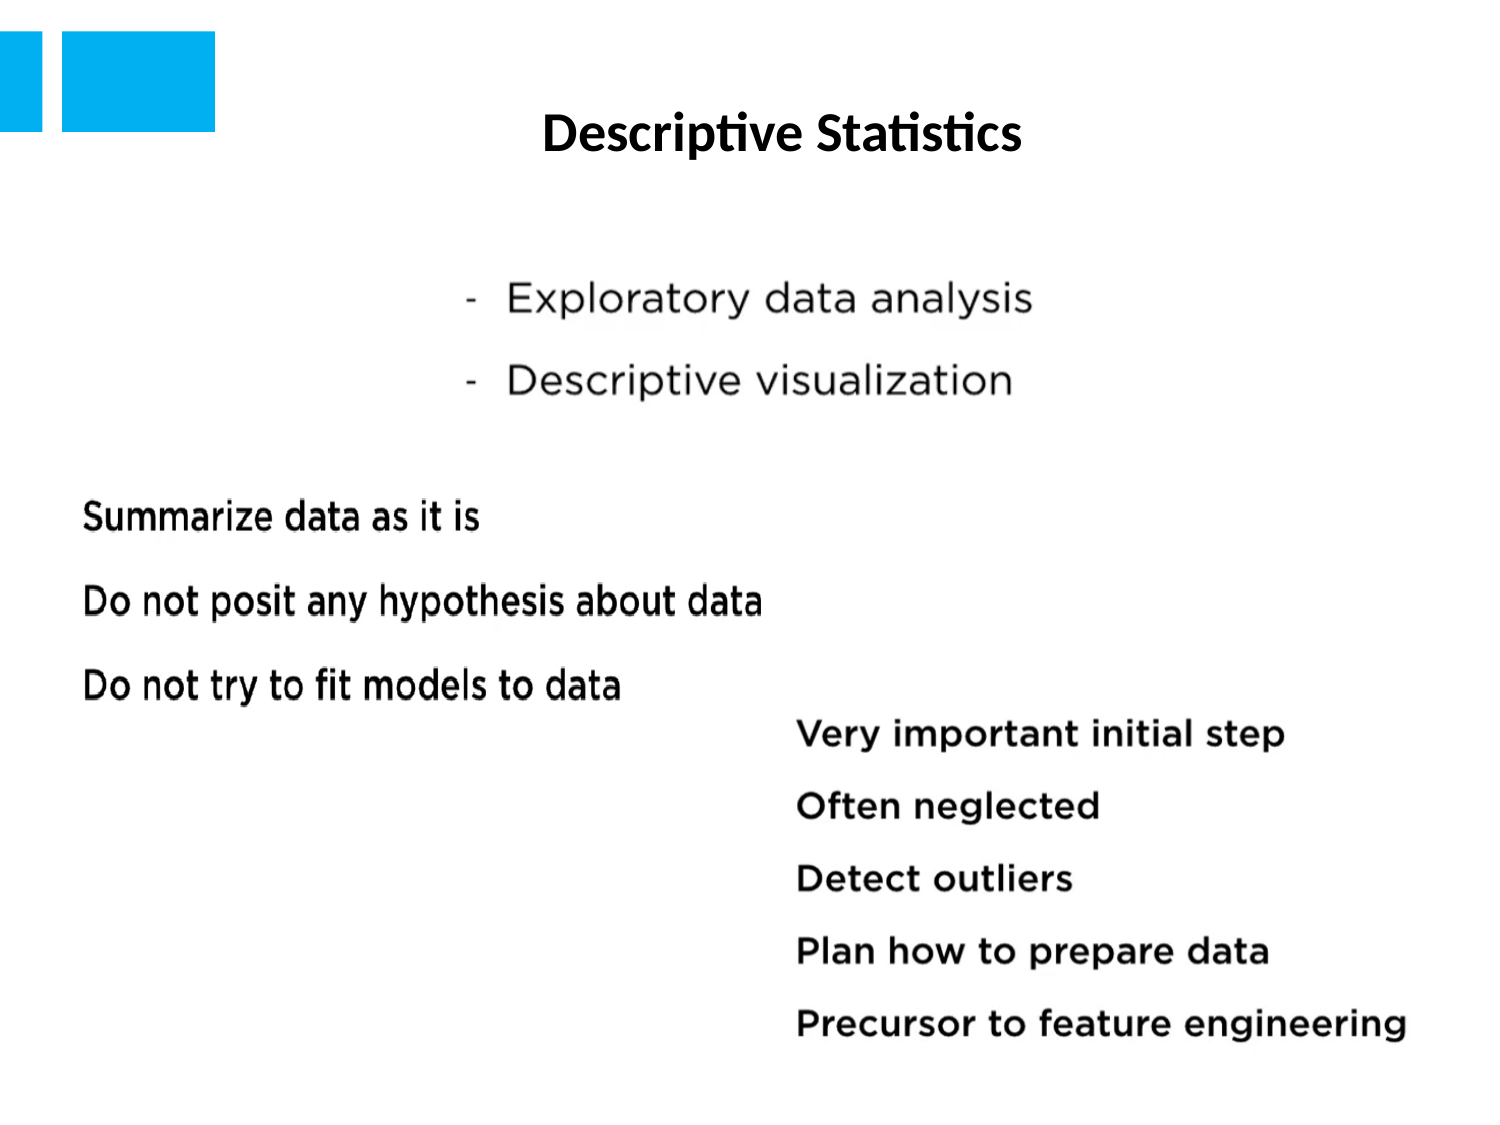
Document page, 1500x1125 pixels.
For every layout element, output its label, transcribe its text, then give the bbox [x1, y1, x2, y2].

text_box Descriptive Statistics [375, 87, 1088, 170]
picture [449, 262, 1122, 450]
picture [62, 474, 774, 758]
picture [775, 699, 1442, 1095]
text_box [0, 31, 216, 133]
